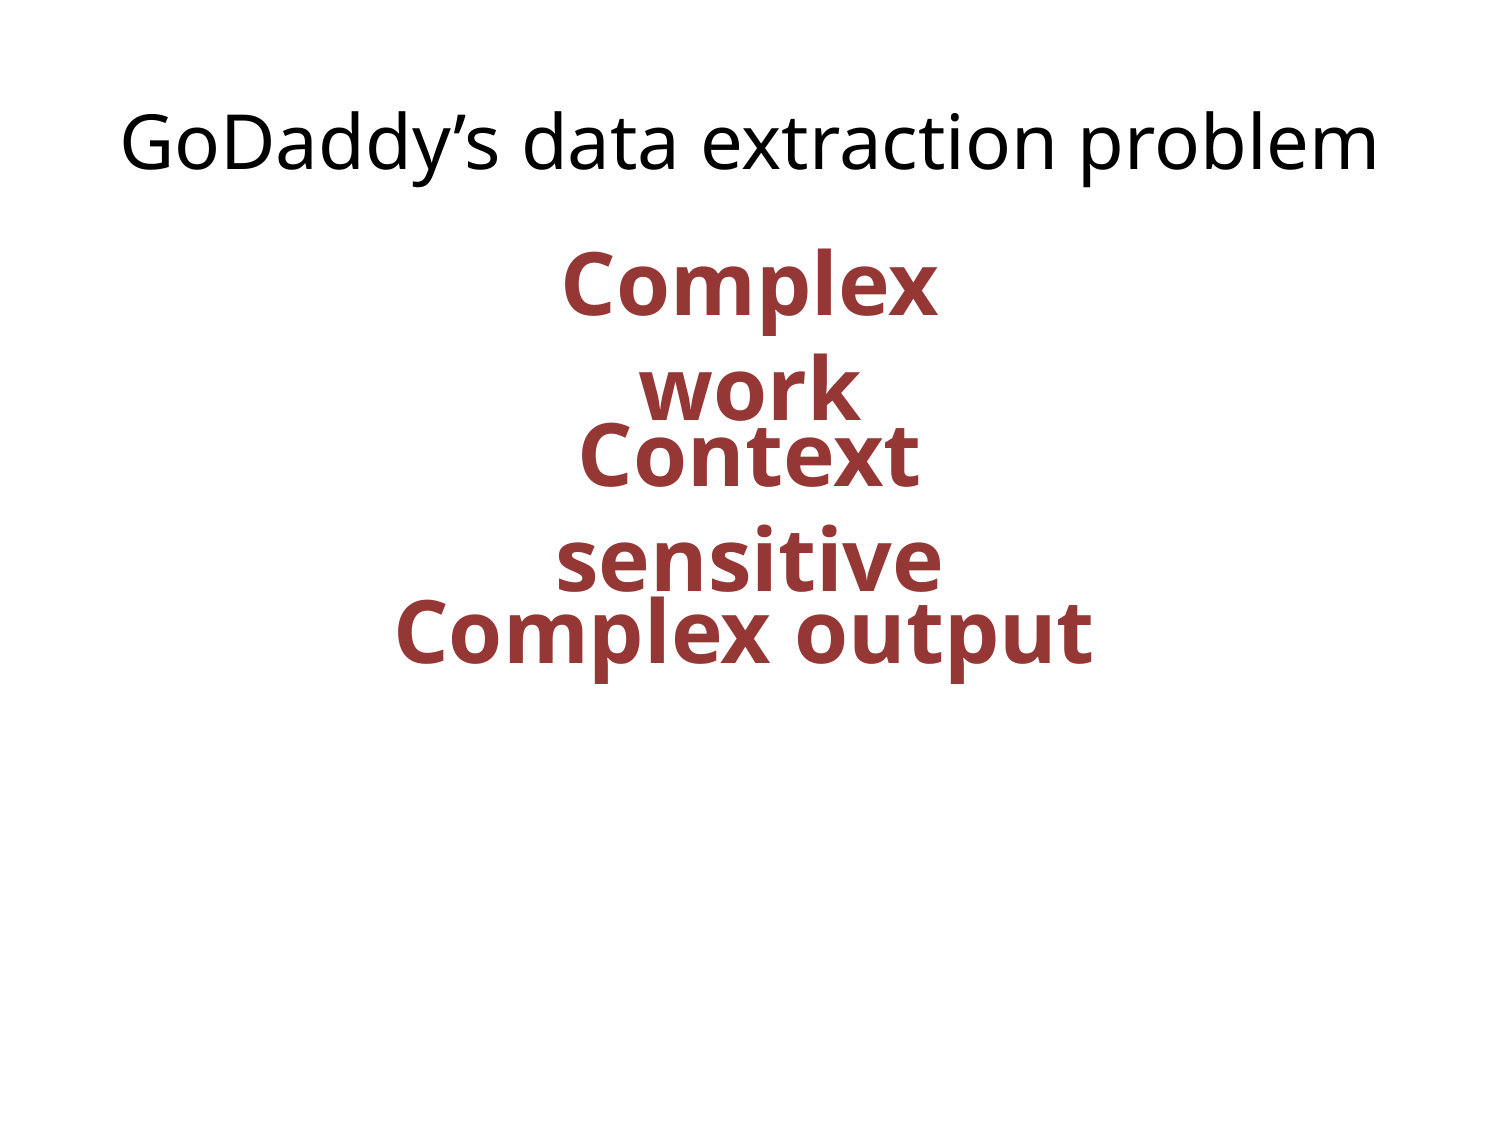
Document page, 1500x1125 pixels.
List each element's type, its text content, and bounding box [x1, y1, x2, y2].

text_box Complex work [456, 220, 1044, 445]
title GoDaddy’s data extraction problem [75, 45, 1425, 233]
text_box Context sensitive [373, 391, 1126, 616]
text_box Complex output [373, 616, 1115, 688]
